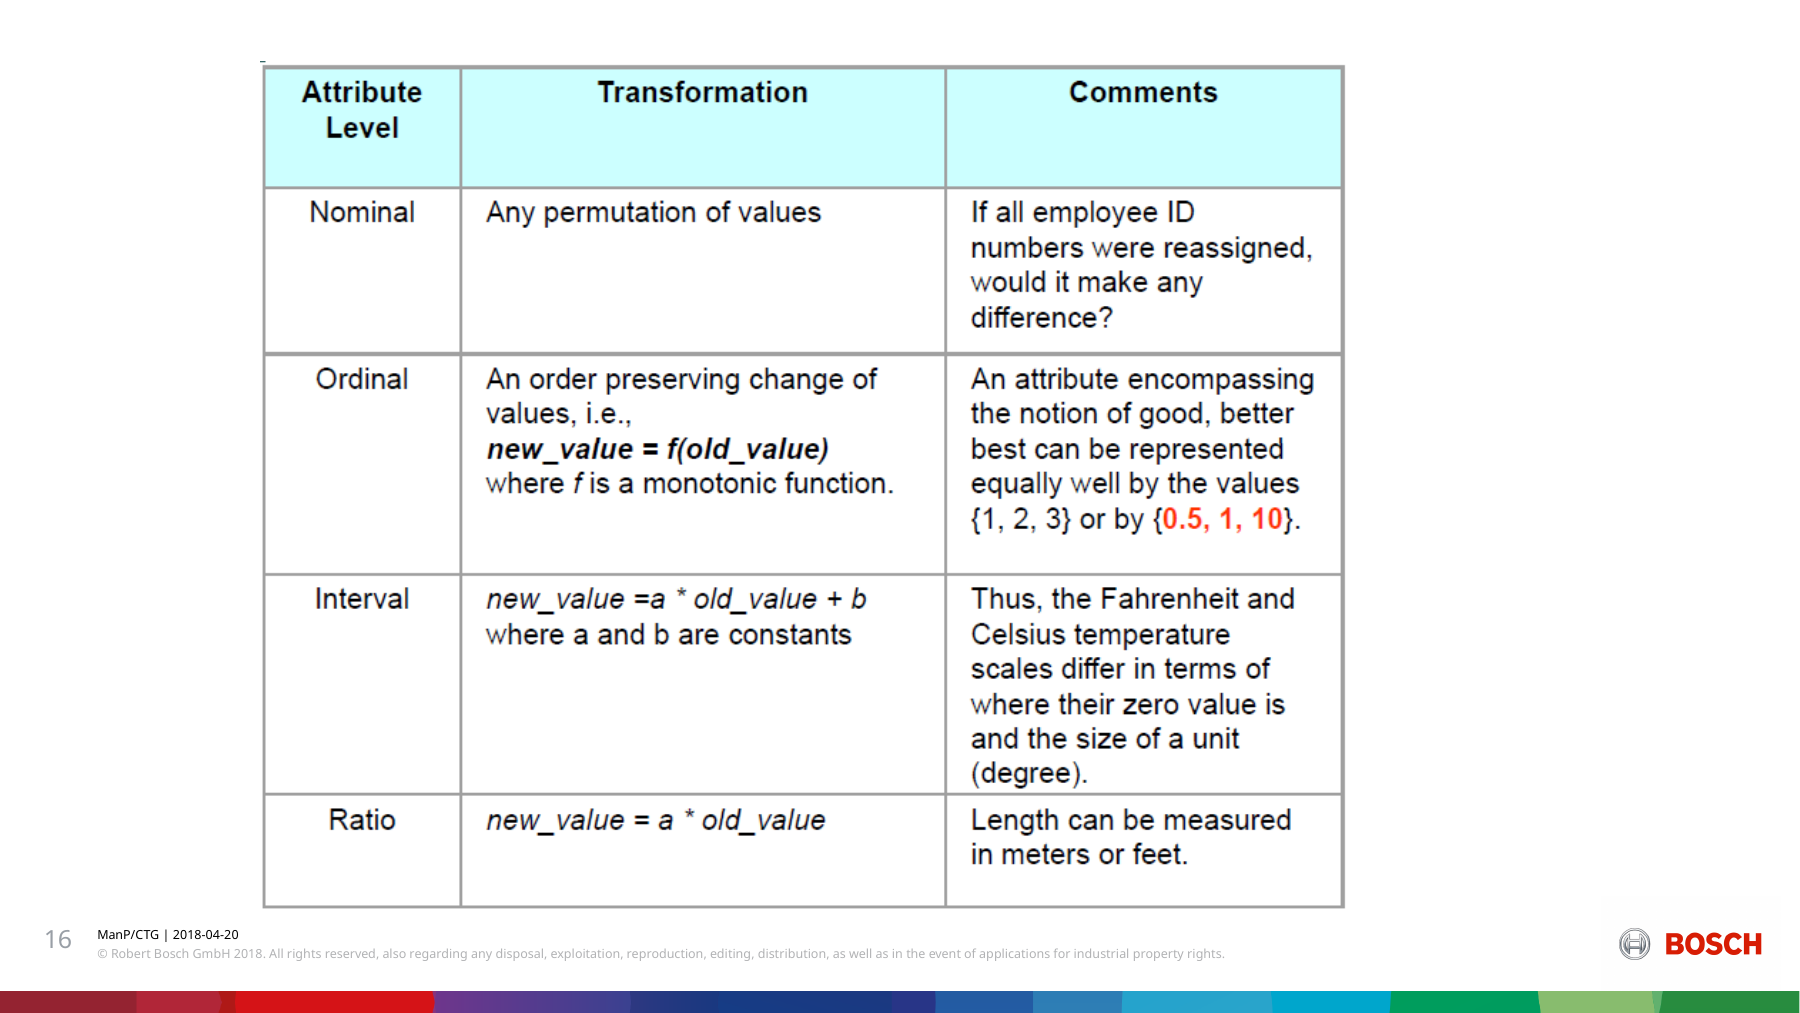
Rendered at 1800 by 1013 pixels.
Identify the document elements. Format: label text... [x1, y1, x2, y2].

picture [260, 61, 1348, 910]
picture [1390, 991, 1800, 1013]
text_box ManP/CTG | 2018-04-20 [97, 925, 1599, 944]
text_box © Robert Bosch GmbH 2018. All rights reserved, also regarding any disposal, exploitation, reproduction, editing, distribution, as well as in the event of applications for industrial property rights. [97, 944, 1599, 980]
text_box 16 [43, 923, 92, 991]
picture [0, 991, 1272, 1013]
